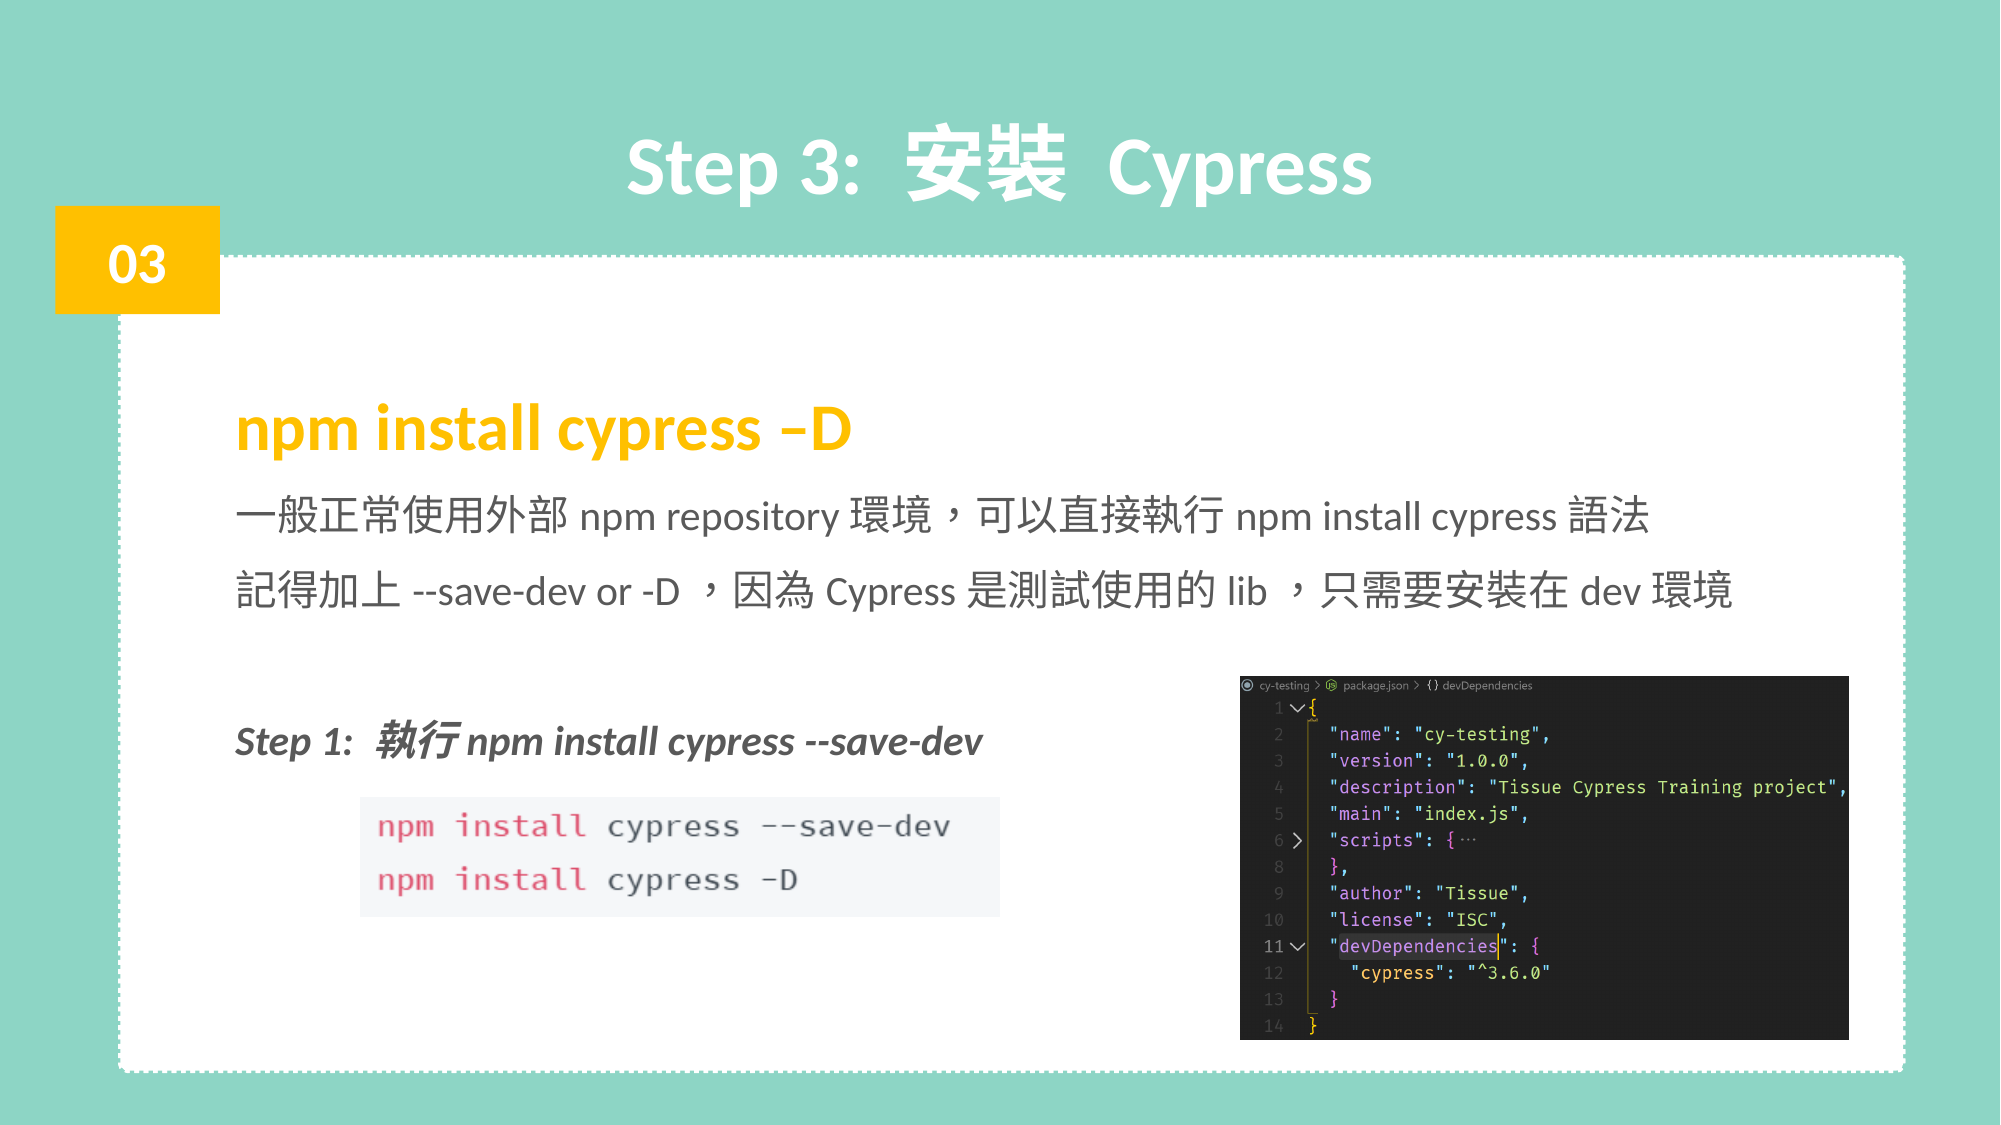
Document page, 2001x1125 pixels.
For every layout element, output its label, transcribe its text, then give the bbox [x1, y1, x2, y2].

picture [360, 797, 1000, 917]
text_box Step 3: 安裝 Cypress [557, 53, 1443, 219]
text_box [119, 256, 1905, 1072]
text_box 03 [54, 205, 221, 315]
text_box npm install cypress –D 一般正常使用外部npm repository環境，可以直接執行npm install cypress語法 記得加上--save-dev or -D，因為Cypress是測試使用的lib，只需要安裝在dev環境 Step 1: 執行npm install cypress --save-dev [220, 336, 1880, 771]
picture [1240, 676, 1849, 1040]
